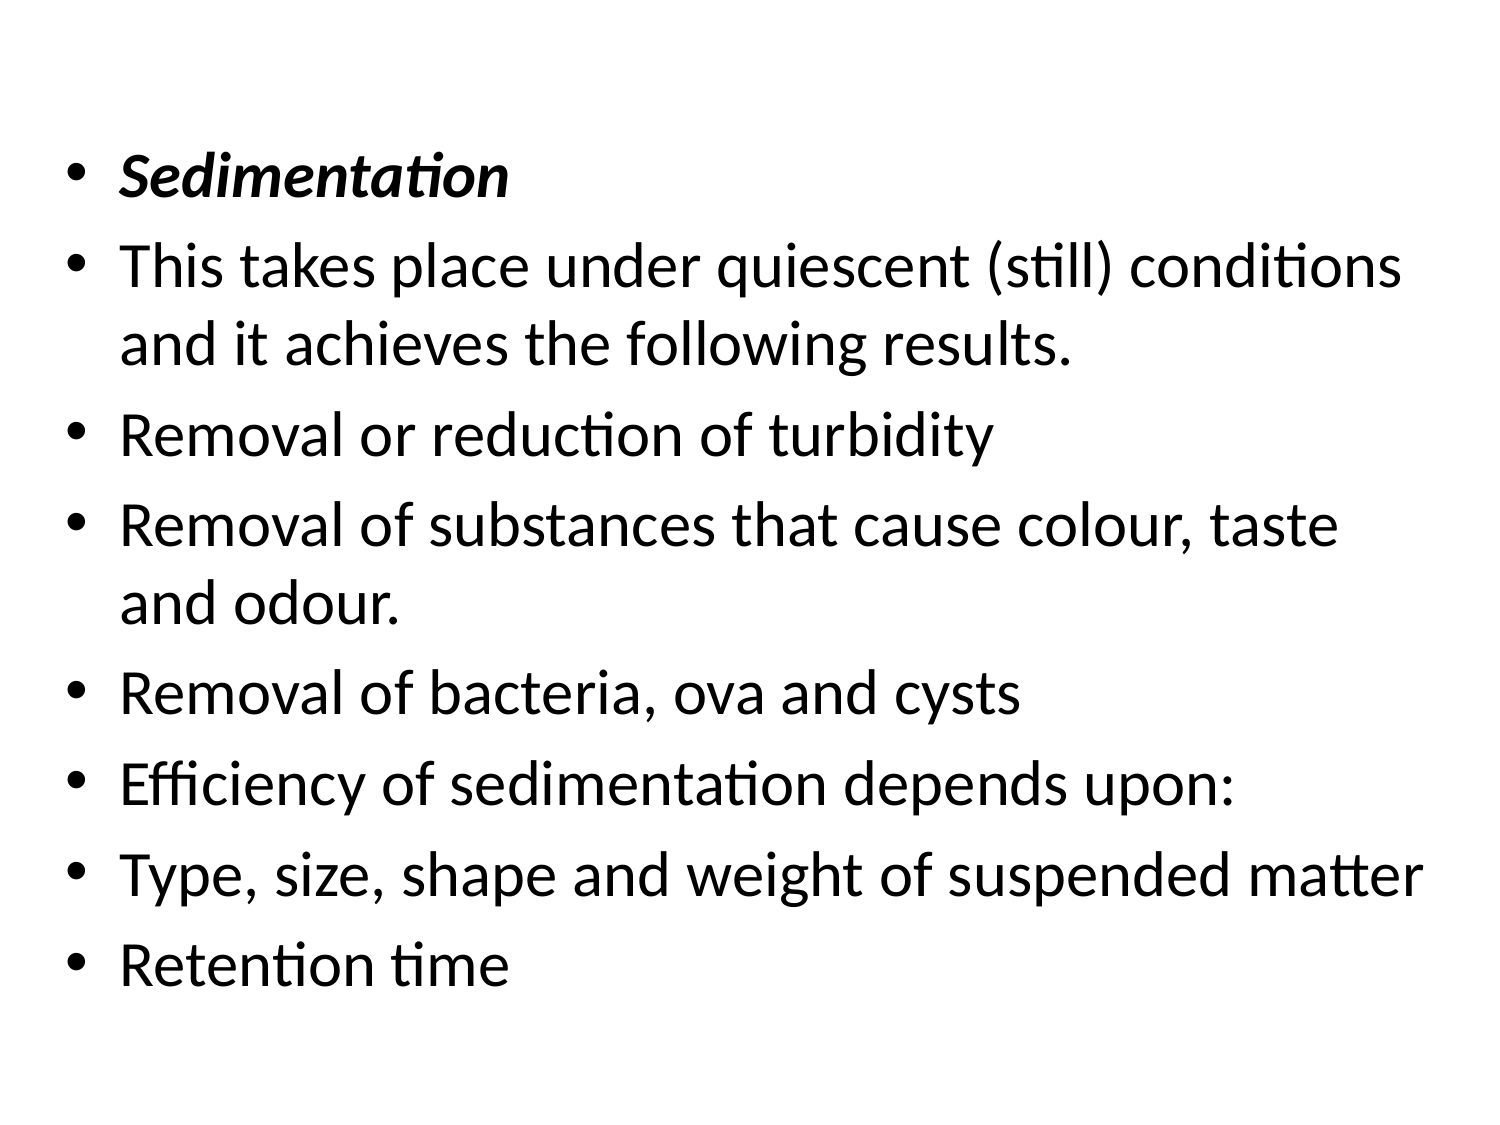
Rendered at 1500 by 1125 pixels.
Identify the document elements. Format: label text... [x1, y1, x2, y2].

list Sedimentation This takes place under quiescent (still) conditions and it achieves the following results. Removal or reduction of turbidity Removal of substances that cause colour, taste and odour. Removal of bacteria, ova and cysts Efficiency of sedimentation depends upon: Type, size, shape and weight of suspended matter Retention time [50, 125, 1450, 1088]
